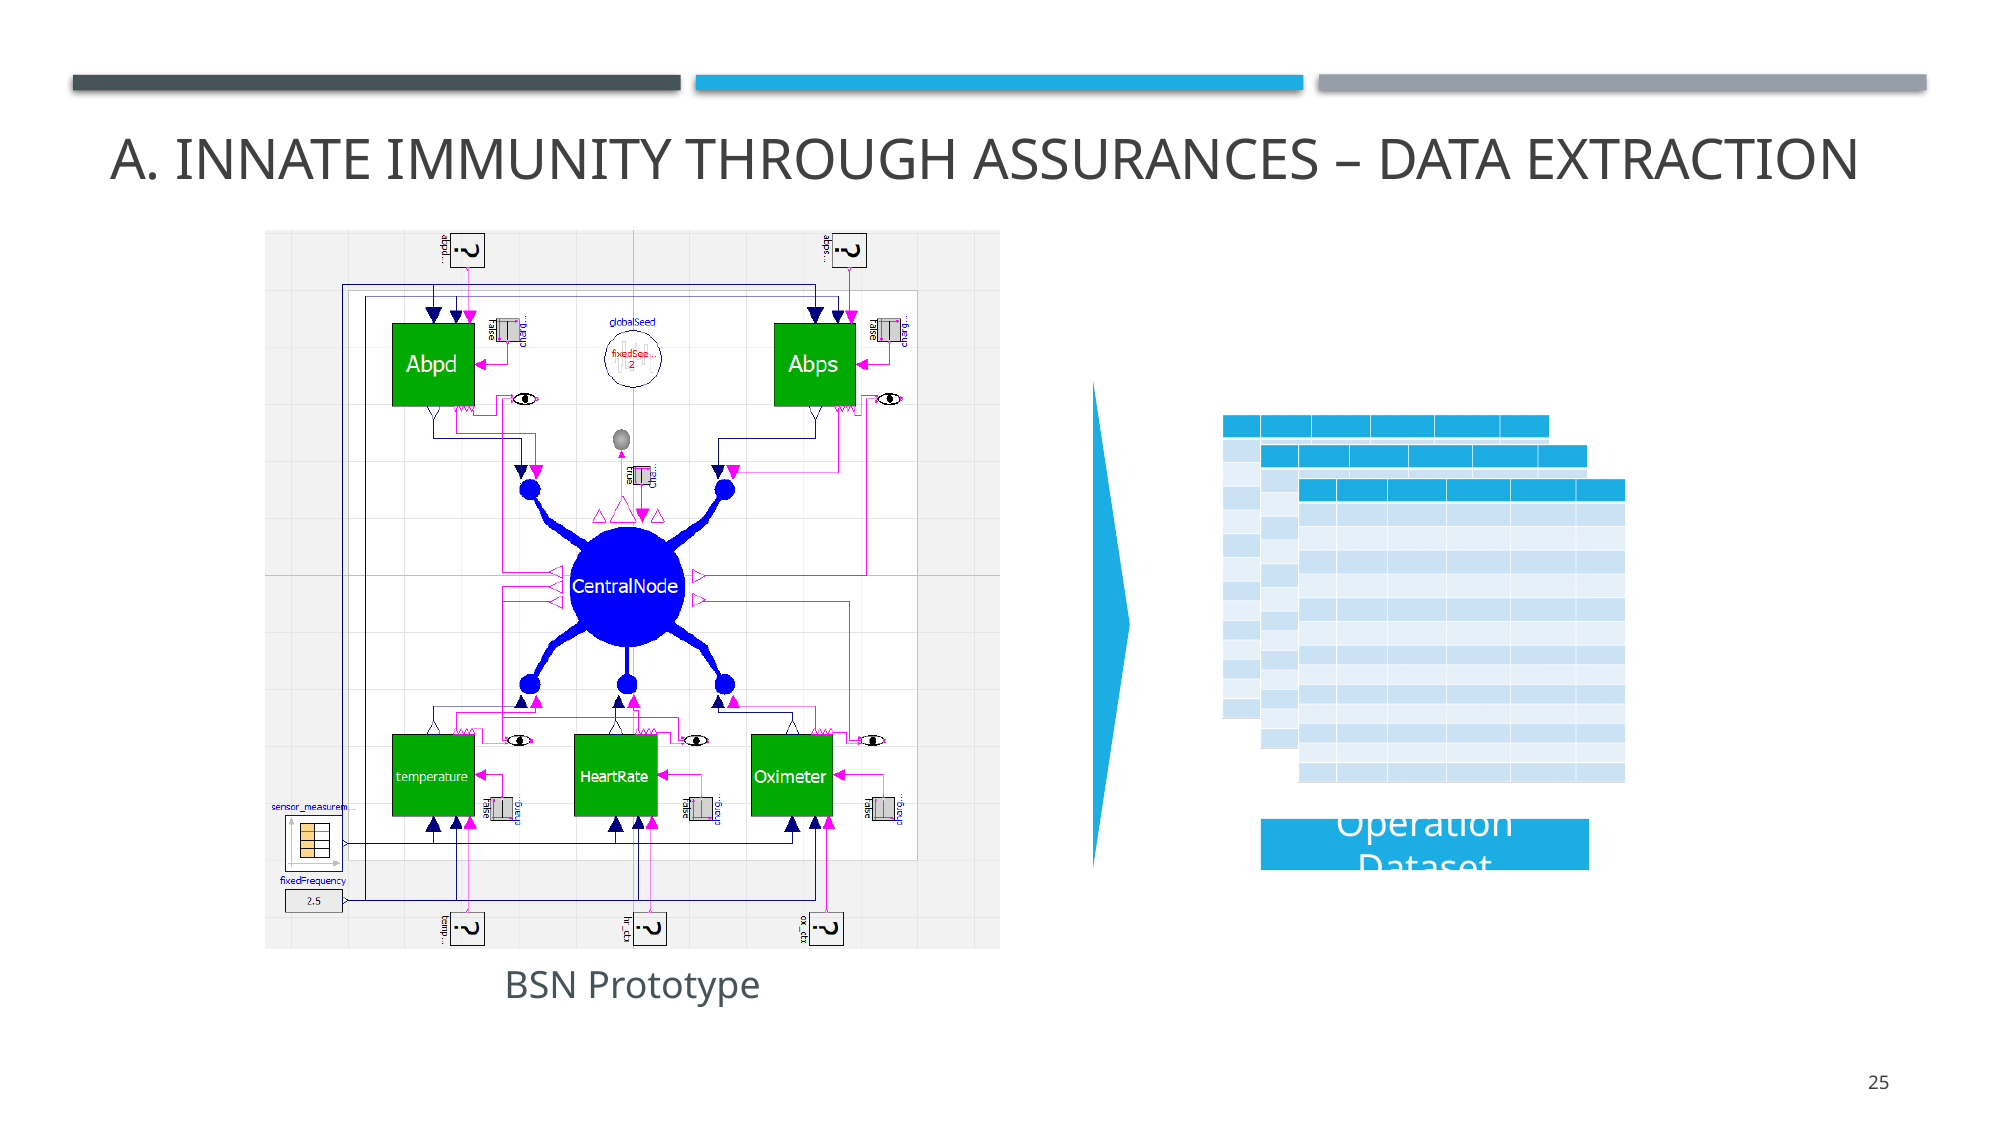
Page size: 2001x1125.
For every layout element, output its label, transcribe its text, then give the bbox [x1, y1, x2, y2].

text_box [1222, 414, 1628, 871]
text_box A. Innate Immunity Through Assurances – data extraction [95, 115, 1905, 198]
text_box [1091, 378, 1132, 870]
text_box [264, 230, 1001, 1019]
slide_number 25 [1732, 1053, 1905, 1114]
